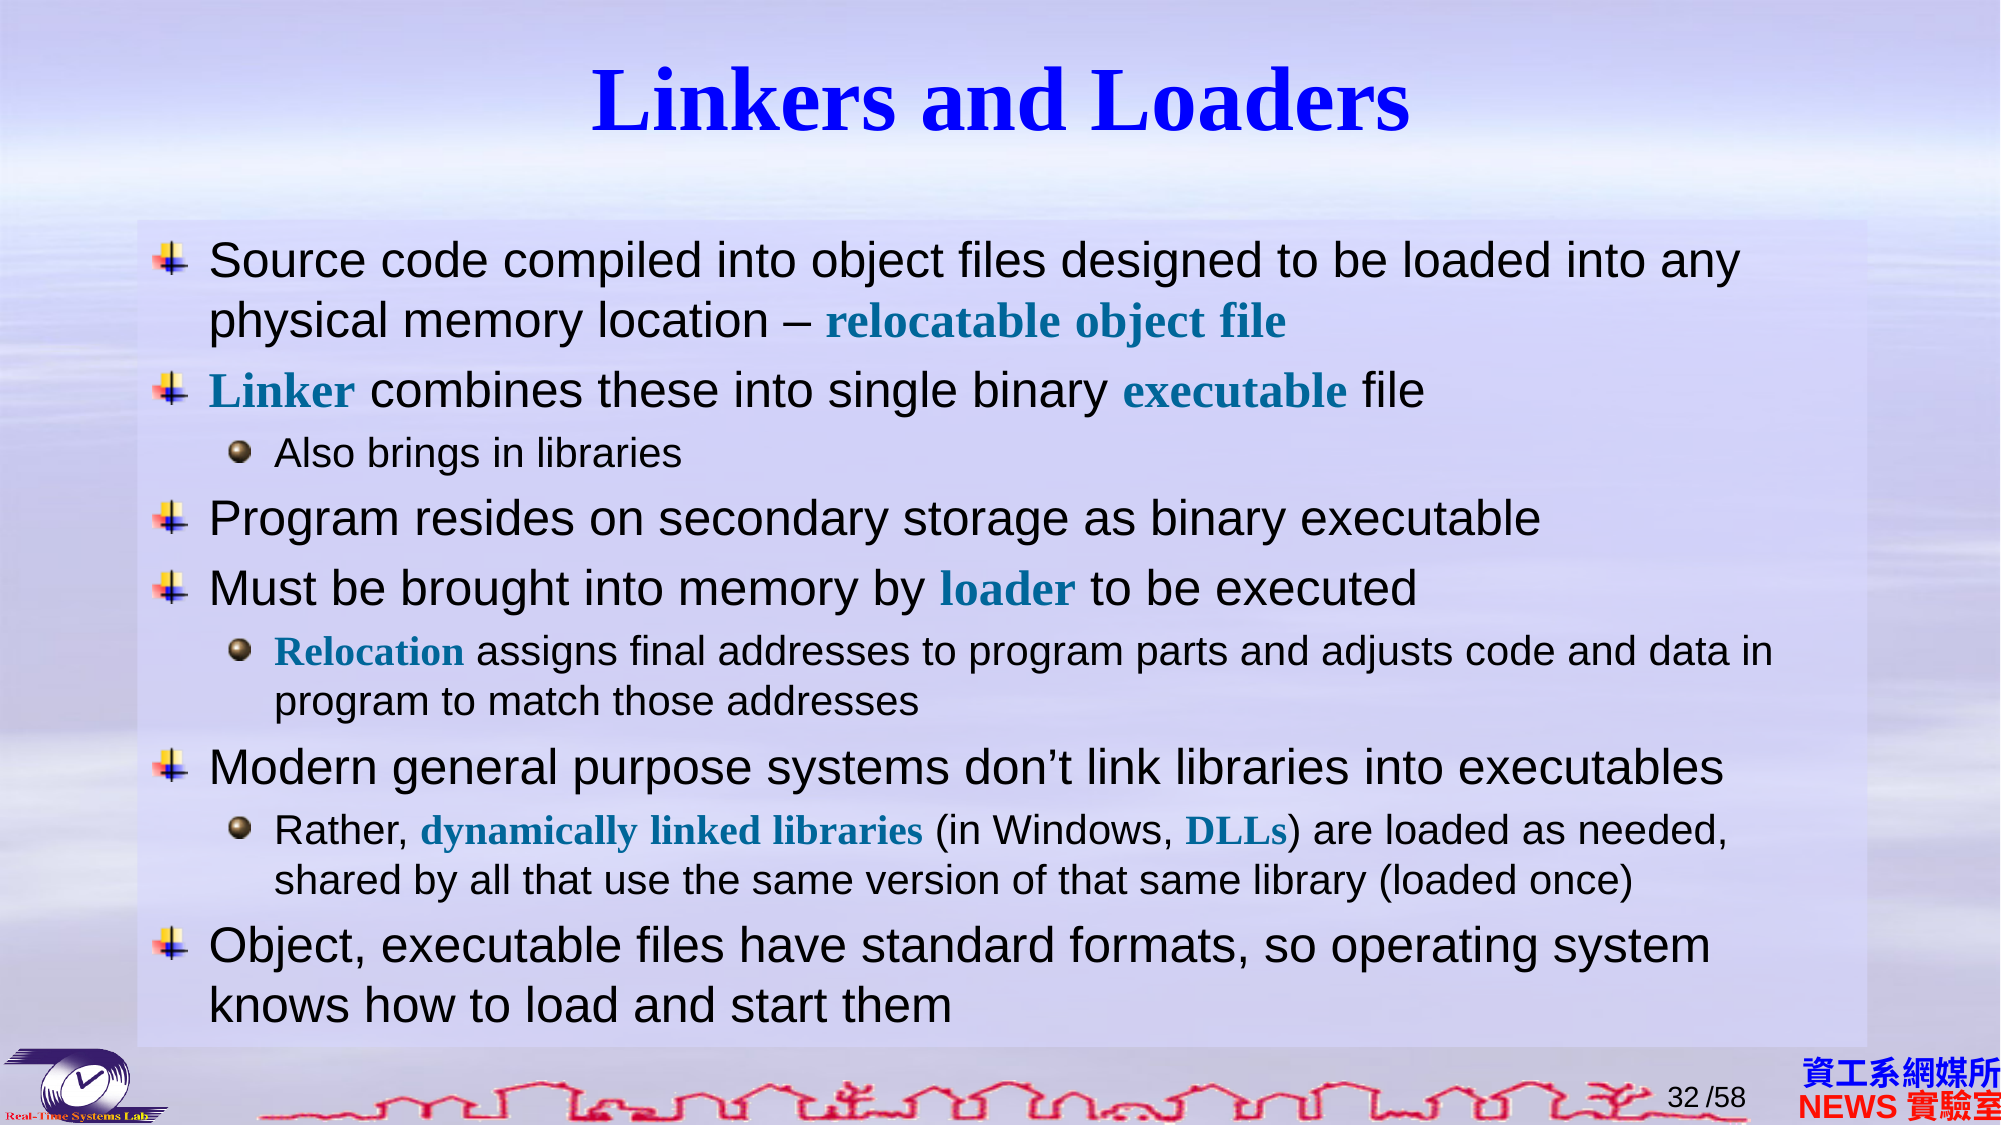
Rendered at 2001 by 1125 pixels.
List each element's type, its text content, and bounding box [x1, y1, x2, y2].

list Source code compiled into object files designed to be loaded into any physical memory location – relocatable object file Linker combines these into single binary executable file Also brings in libraries Program resides on secondary storage as binary executable Must be brought into memory by loader to be executed Relocation assigns final addresses to program parts and adjusts code and data in program to match those addresses Modern general purpose systems don’t link libraries into executables Rather, dynamically linked libraries (in Windows, DLLs) are loaded as needed, shared by all that use the same version of that same library (loaded once) Object, executable files have standard formats, so operating system knows how to load and start them [137, 219, 1868, 1047]
footer /58 [1715, 1070, 2000, 1125]
picture [0, 0, 2001, 1125]
title Linkers and Loaders [102, 0, 1903, 188]
slide_number 31 [1248, 1070, 1715, 1125]
